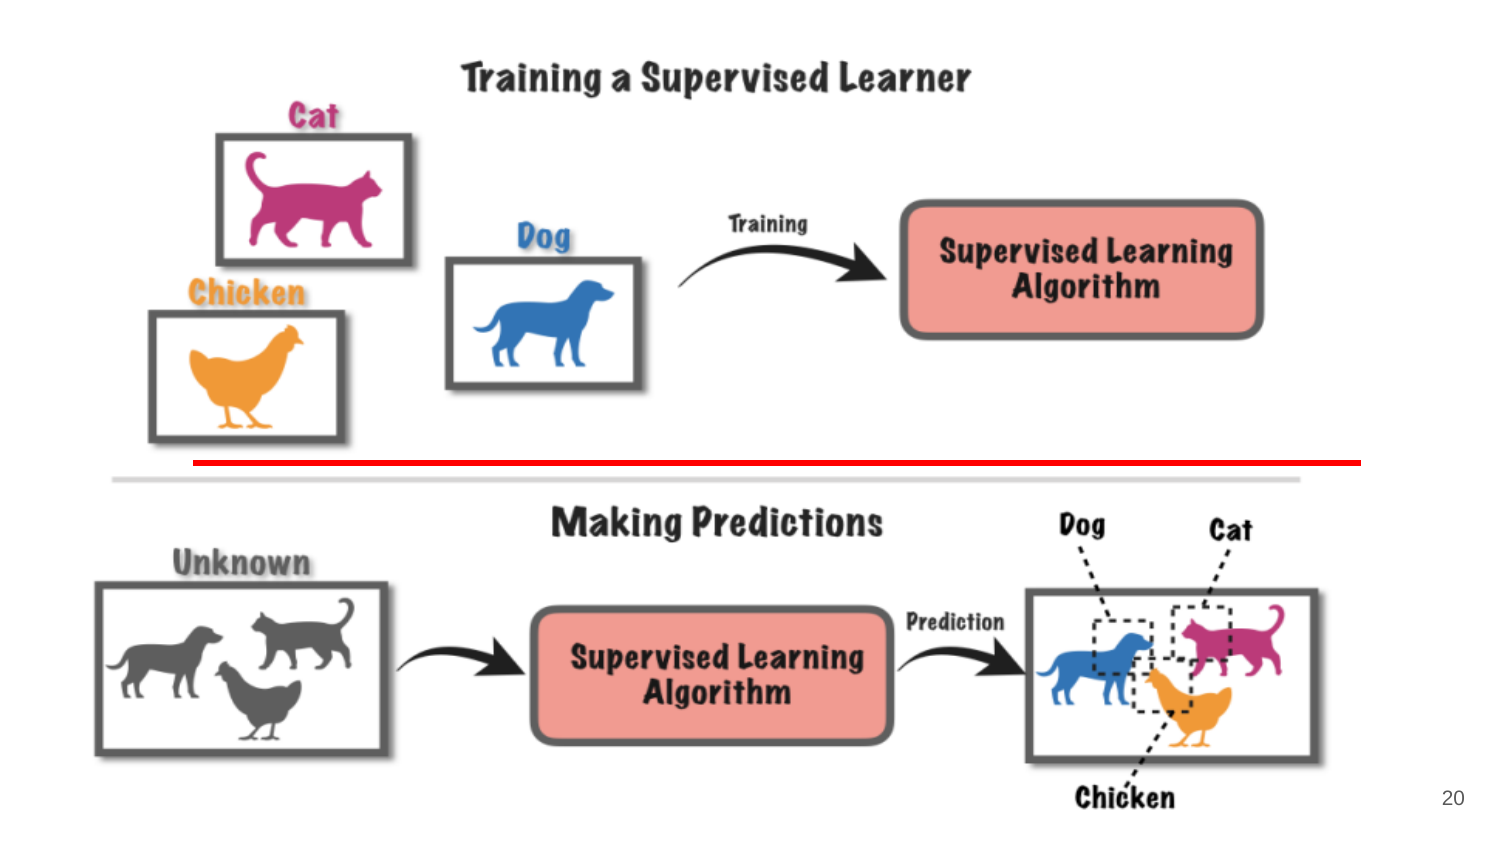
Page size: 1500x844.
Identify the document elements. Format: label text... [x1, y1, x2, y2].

picture [81, 40, 1332, 835]
slide_number ‹#› [1389, 764, 1480, 830]
